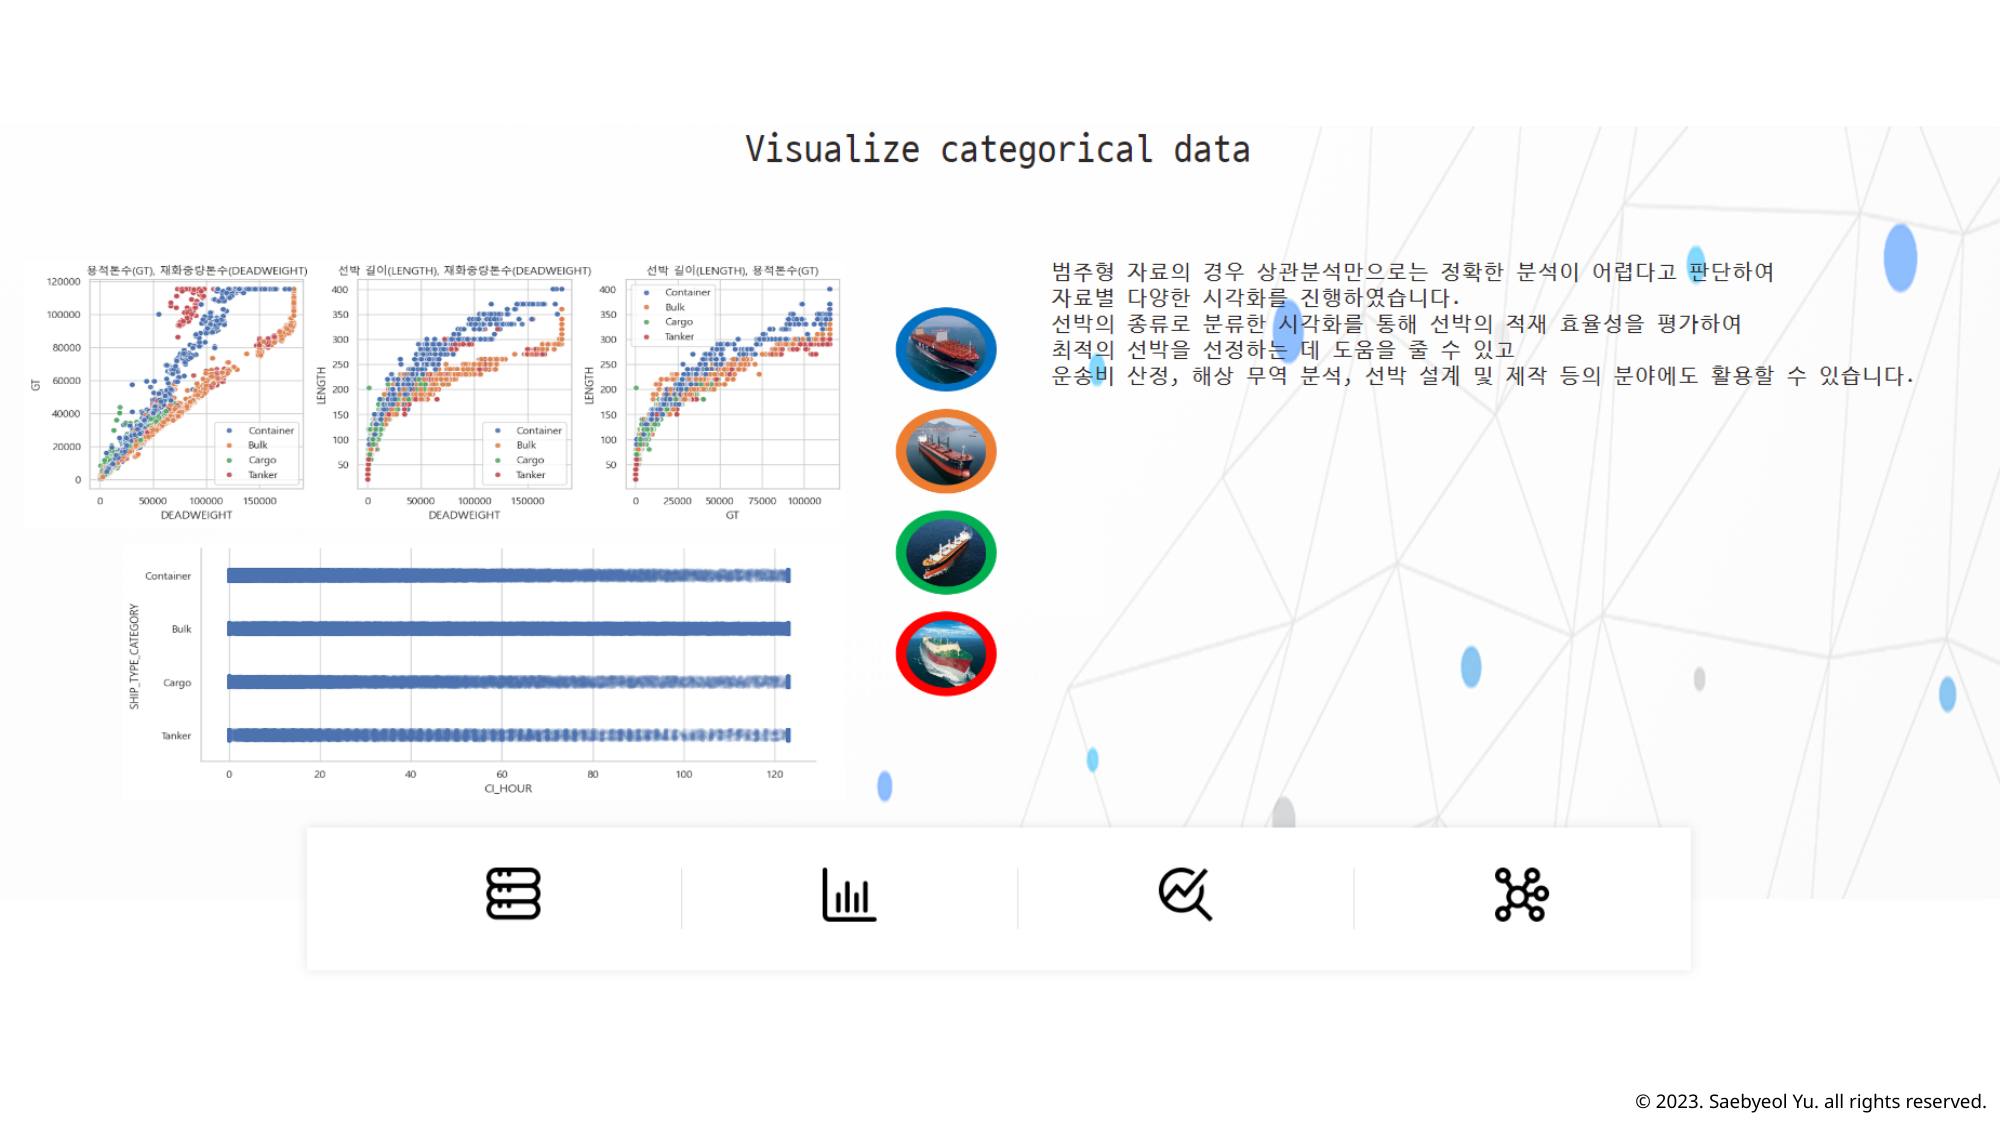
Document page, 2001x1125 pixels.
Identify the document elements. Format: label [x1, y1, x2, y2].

picture [0, 81, 2000, 1044]
